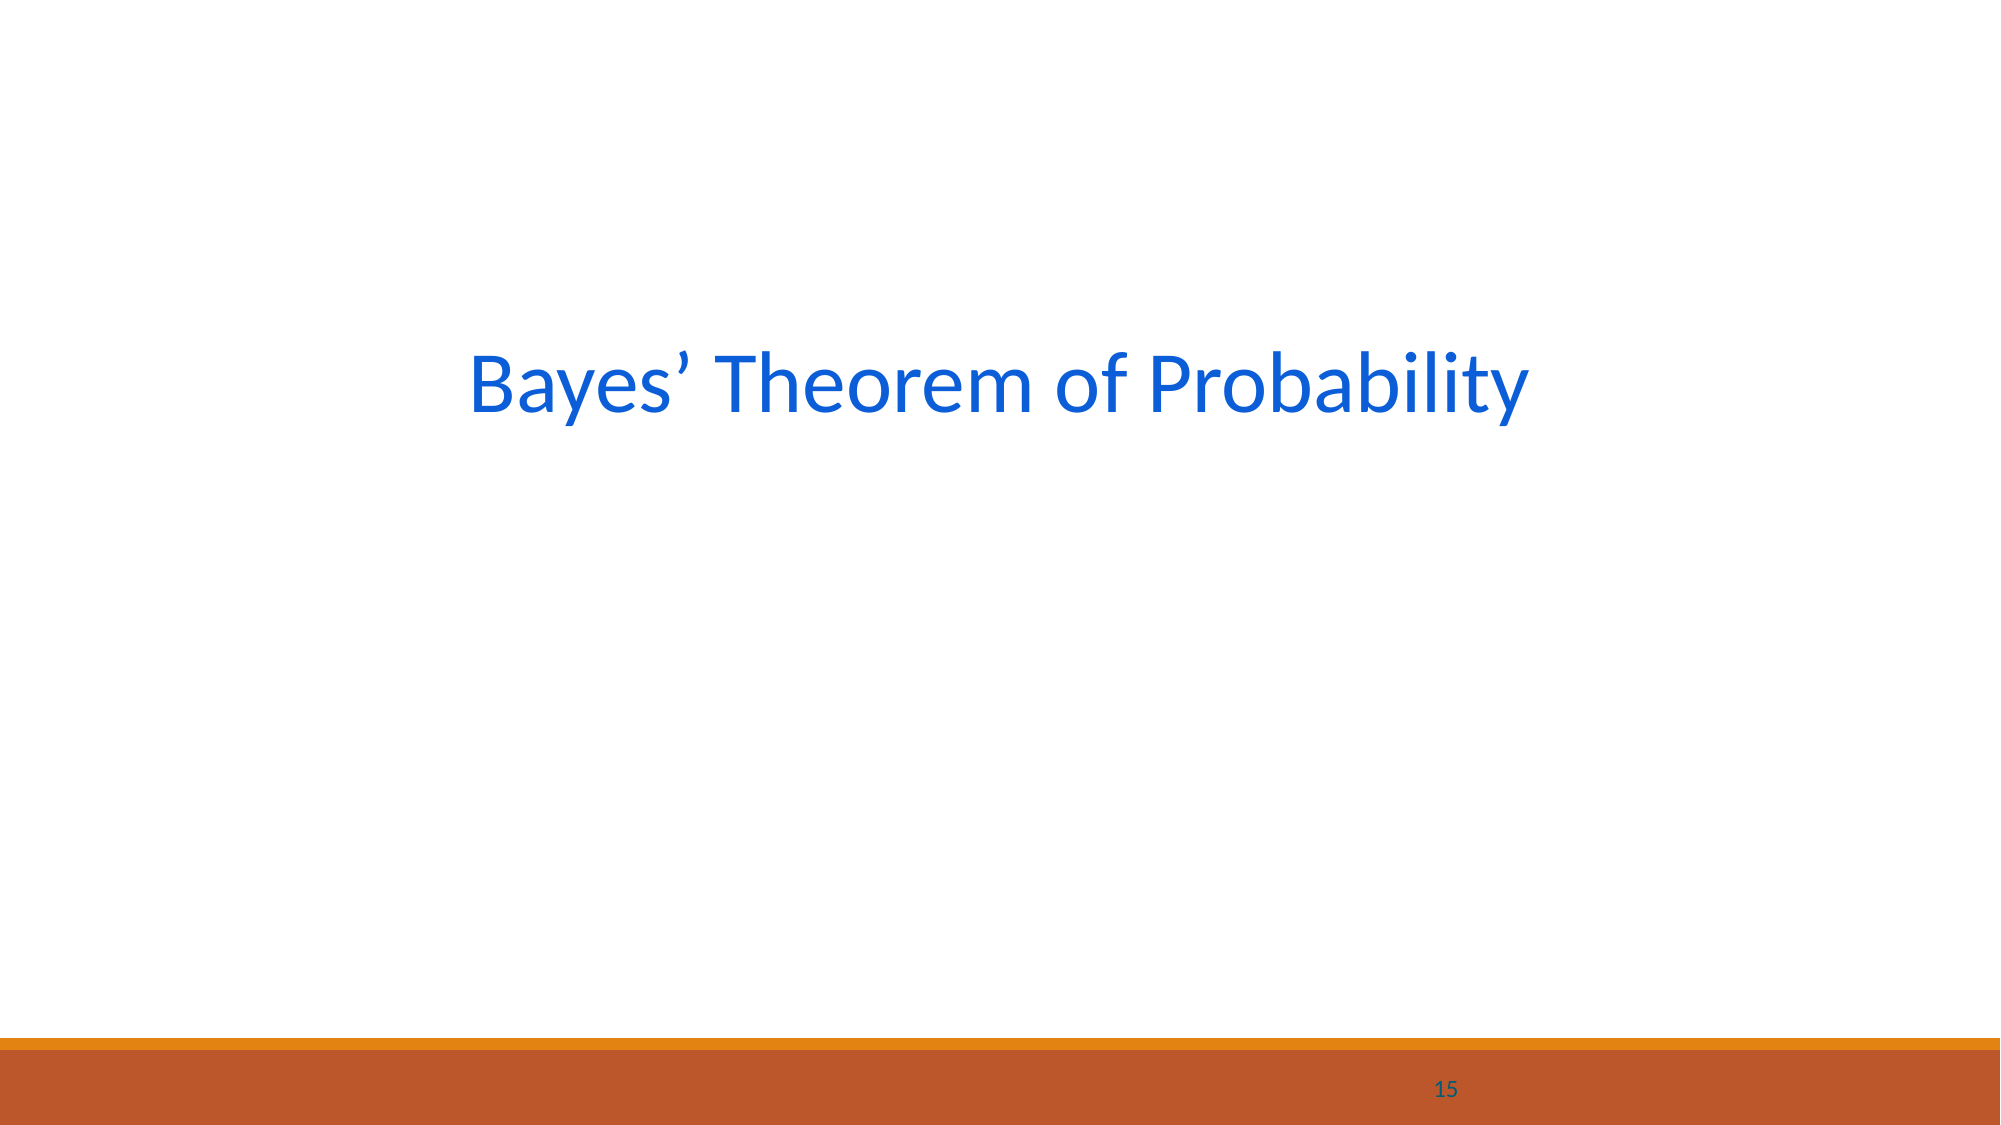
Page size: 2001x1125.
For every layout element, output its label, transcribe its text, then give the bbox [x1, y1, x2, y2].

slide_number 15 [1330, 1042, 1459, 1103]
list Bayes’ Theorem of Probability [288, 324, 1712, 474]
